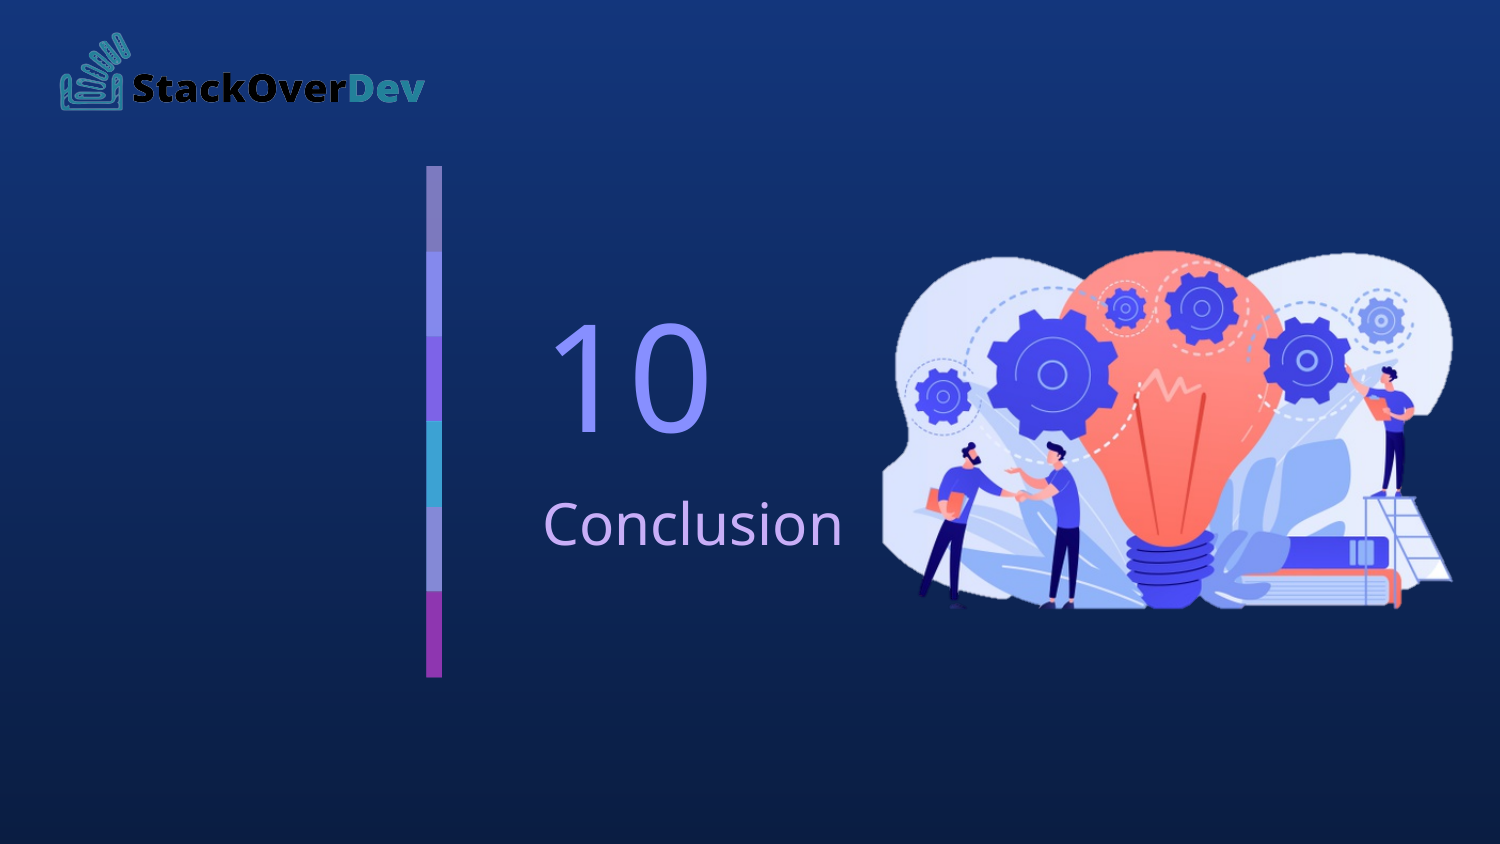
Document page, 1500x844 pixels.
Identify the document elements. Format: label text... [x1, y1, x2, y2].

picture [809, 161, 1500, 660]
title 10 [527, 271, 790, 472]
title Conclusion [527, 472, 804, 573]
picture [43, 25, 433, 126]
